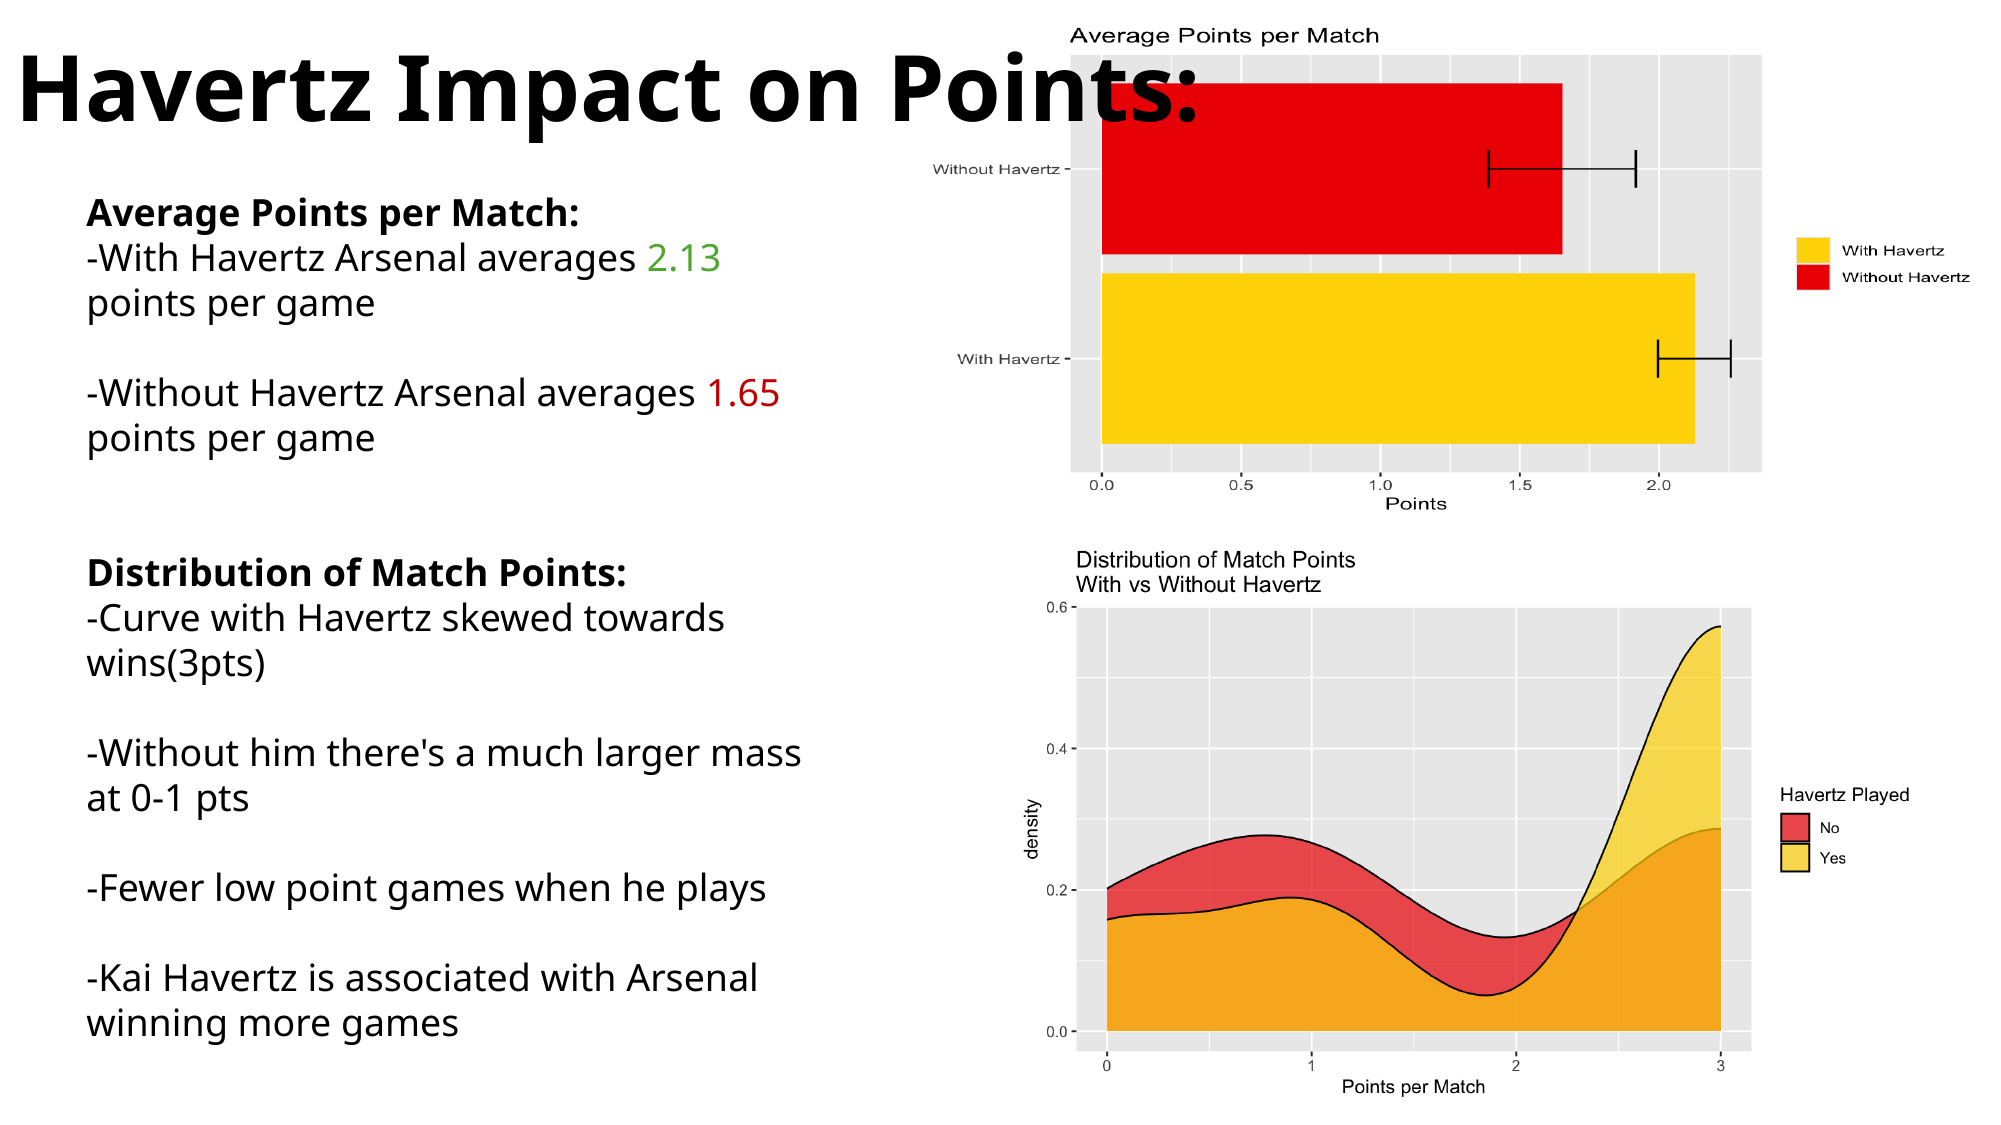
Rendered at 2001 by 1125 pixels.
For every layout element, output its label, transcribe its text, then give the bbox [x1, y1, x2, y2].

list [1014, 541, 1929, 1106]
title Havertz Impact on Points: [0, 0, 1725, 200]
picture [920, 18, 1992, 521]
text_box Average Points per Match: -With Havertz Arsenal averages 2.13 points per game -Without Havertz Arsenal averages 1.65 points per game Distribution of Match Points: -Curve with Havertz skewed towards wins(3pts) -Without him there's a much larger mass at 0-1 pts -Fewer low point games when he plays -Kai Havertz is associated with Arsenal winning more games [71, 181, 825, 1097]
